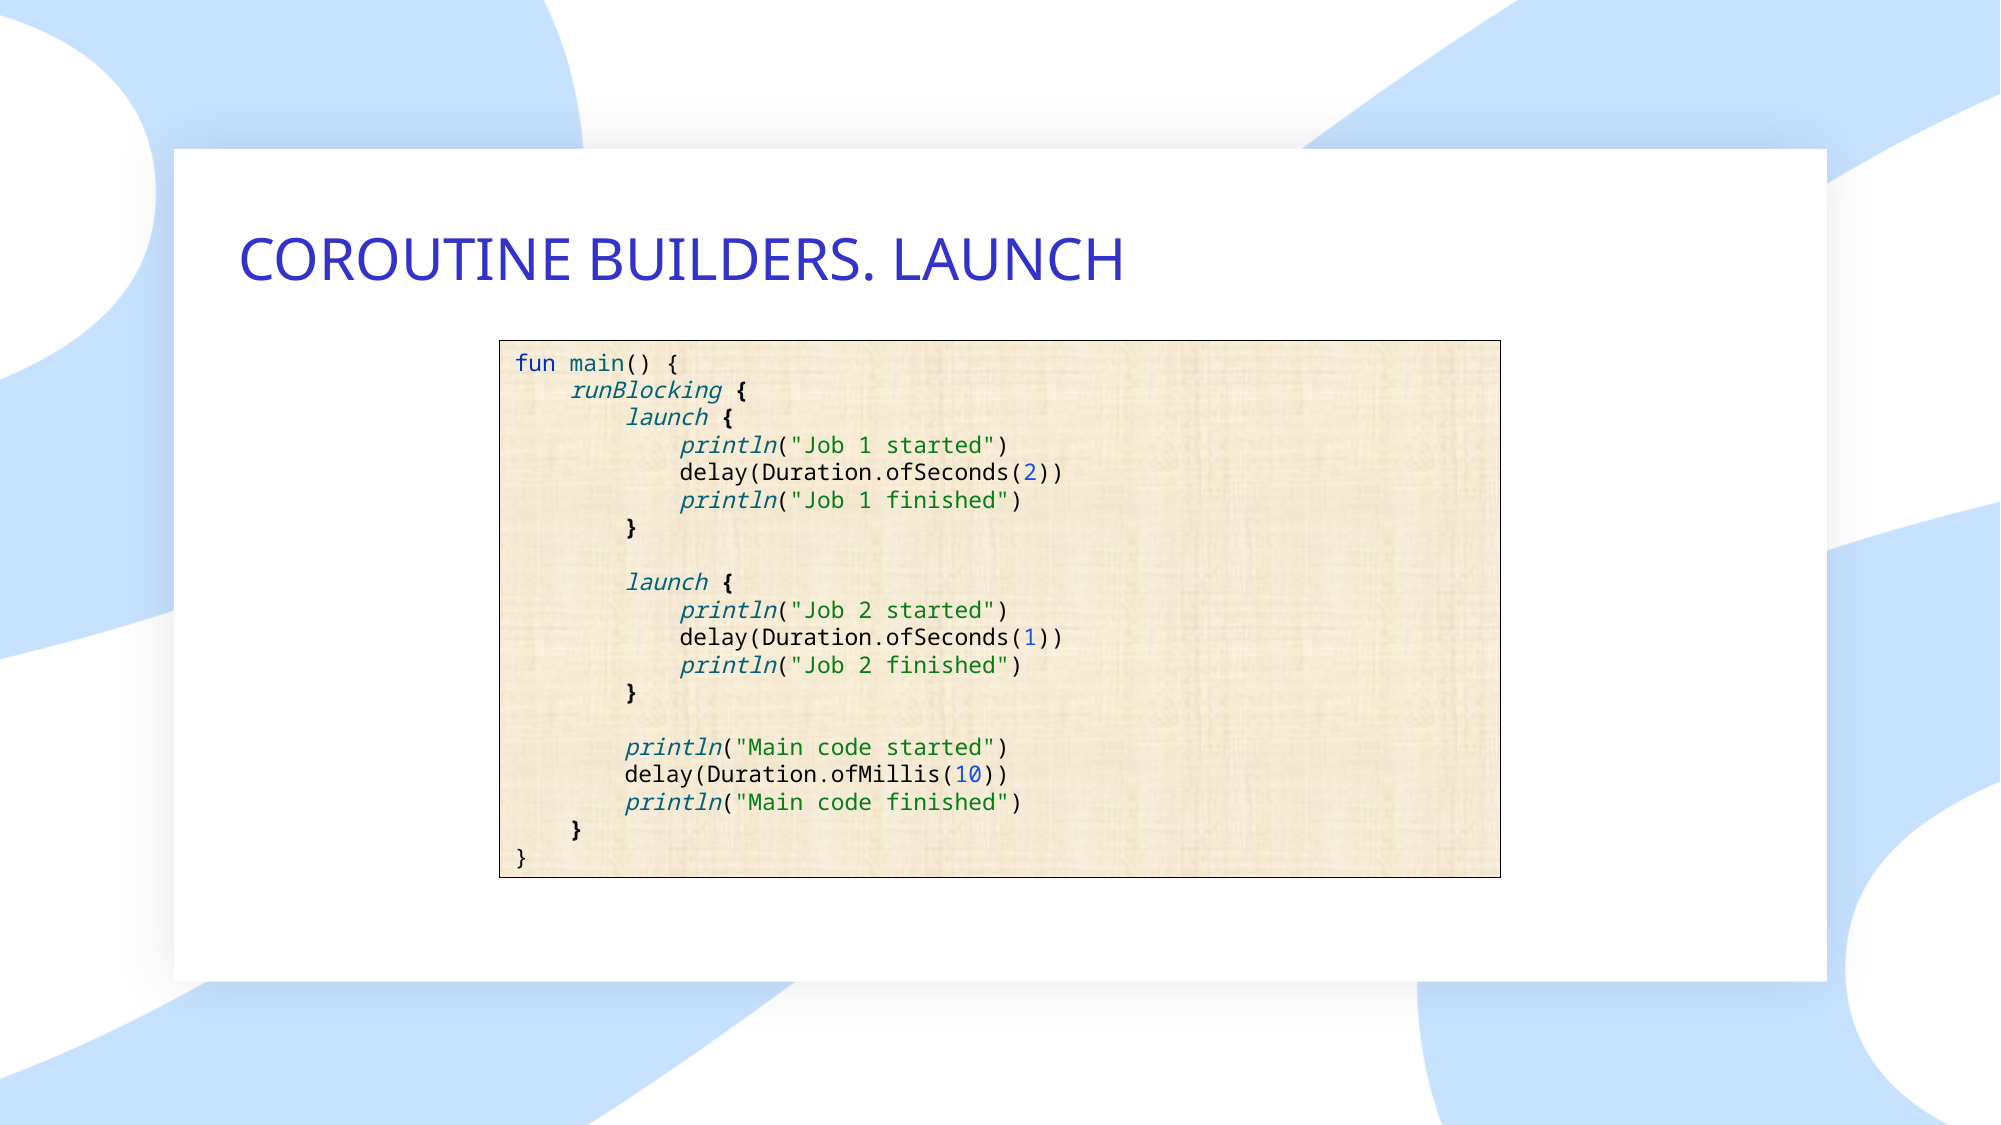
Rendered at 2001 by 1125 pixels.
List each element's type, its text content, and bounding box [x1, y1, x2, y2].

text_box fun main() { runBlocking { launch { println("Job 1 started") delay(Duration.ofSeconds(2)) println("Job 1 finished") } launch { println("Job 2 started") delay(Duration.ofSeconds(1)) println("Job 2 finished") } println("Main code started") delay(Duration.ofMillis(10)) println("Main code finished") } } [499, 340, 1501, 878]
text_box [173, 148, 1828, 983]
title COROUTINE BUILDERS. LAUNCH [223, 182, 1827, 341]
